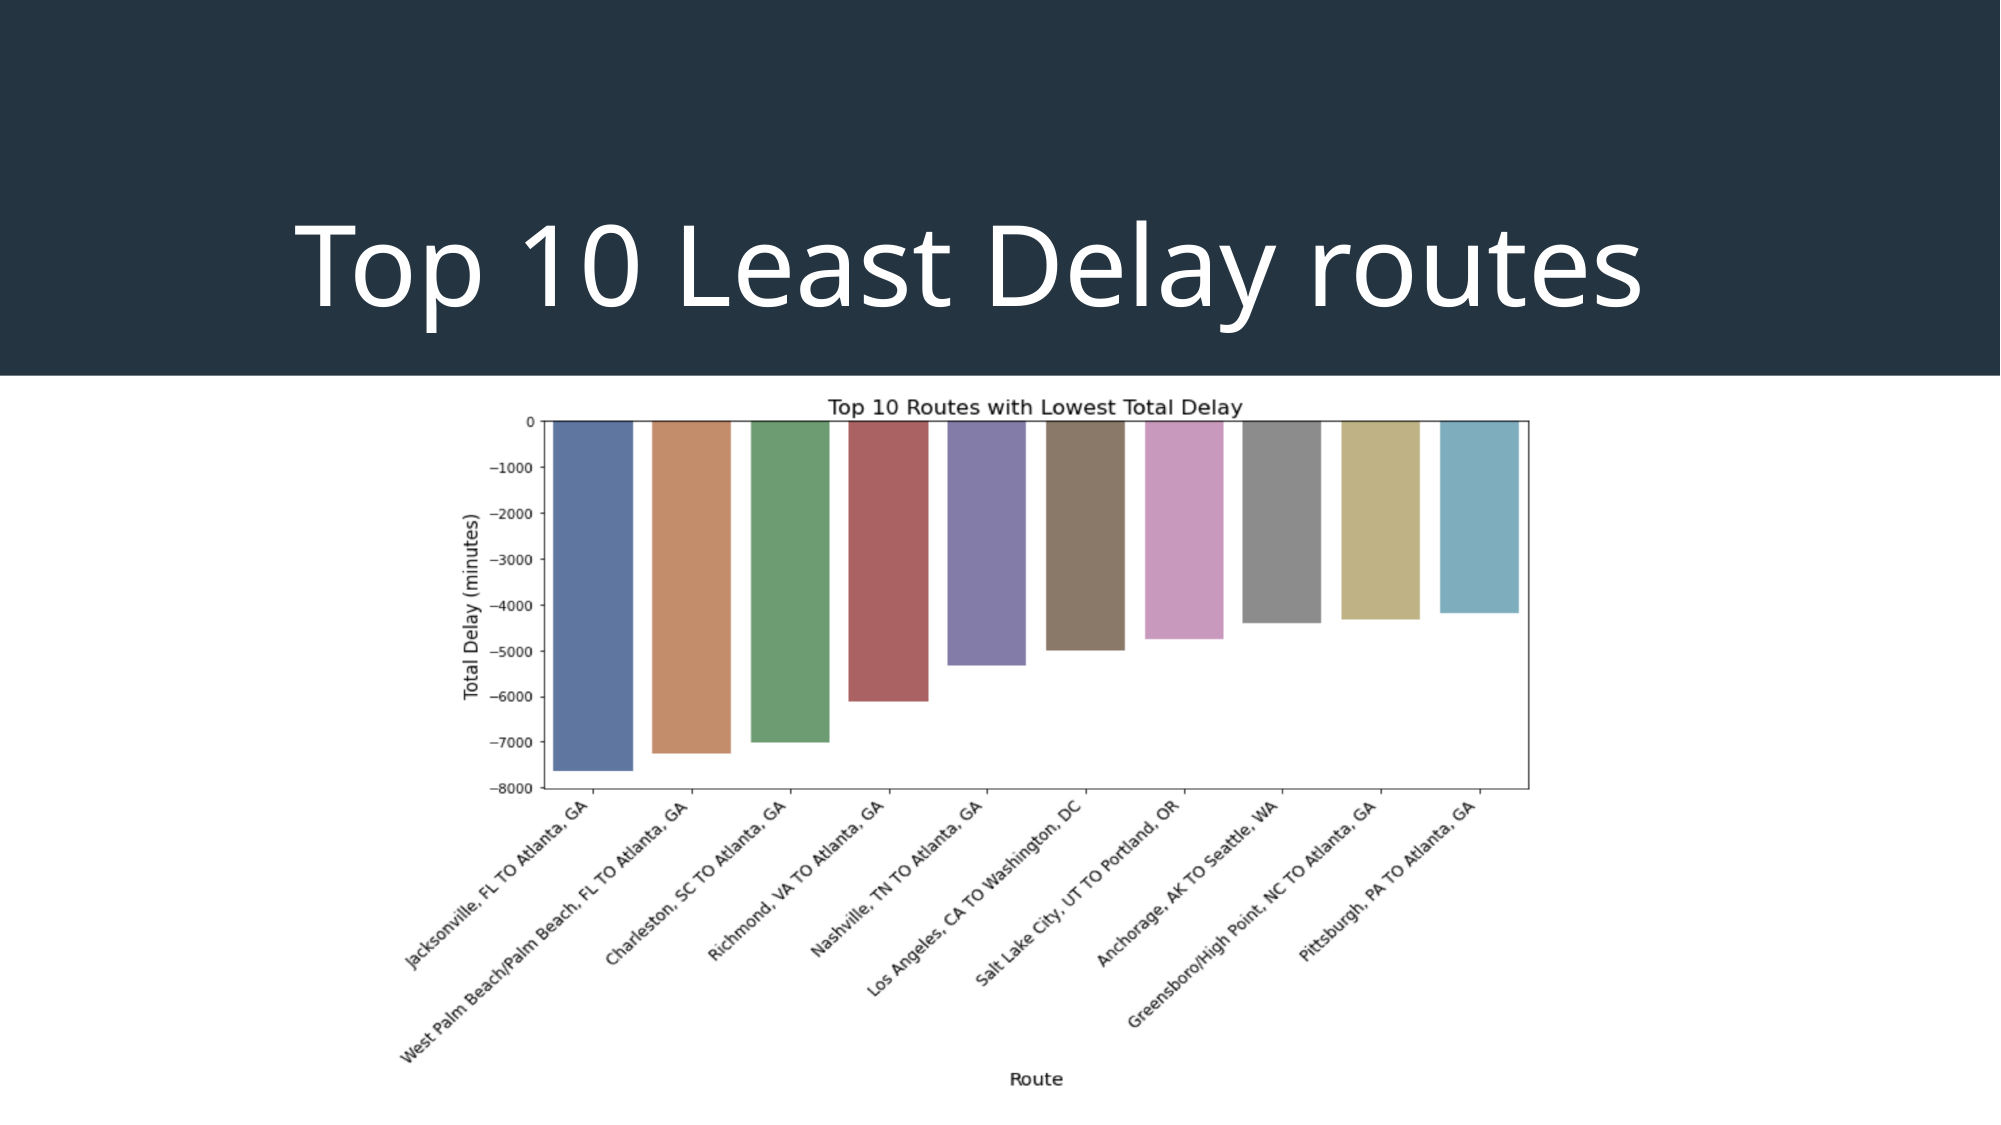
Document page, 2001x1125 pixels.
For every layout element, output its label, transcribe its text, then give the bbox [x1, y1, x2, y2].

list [379, 388, 1580, 1095]
title Top 10 Least Delay routes [79, 59, 1863, 337]
